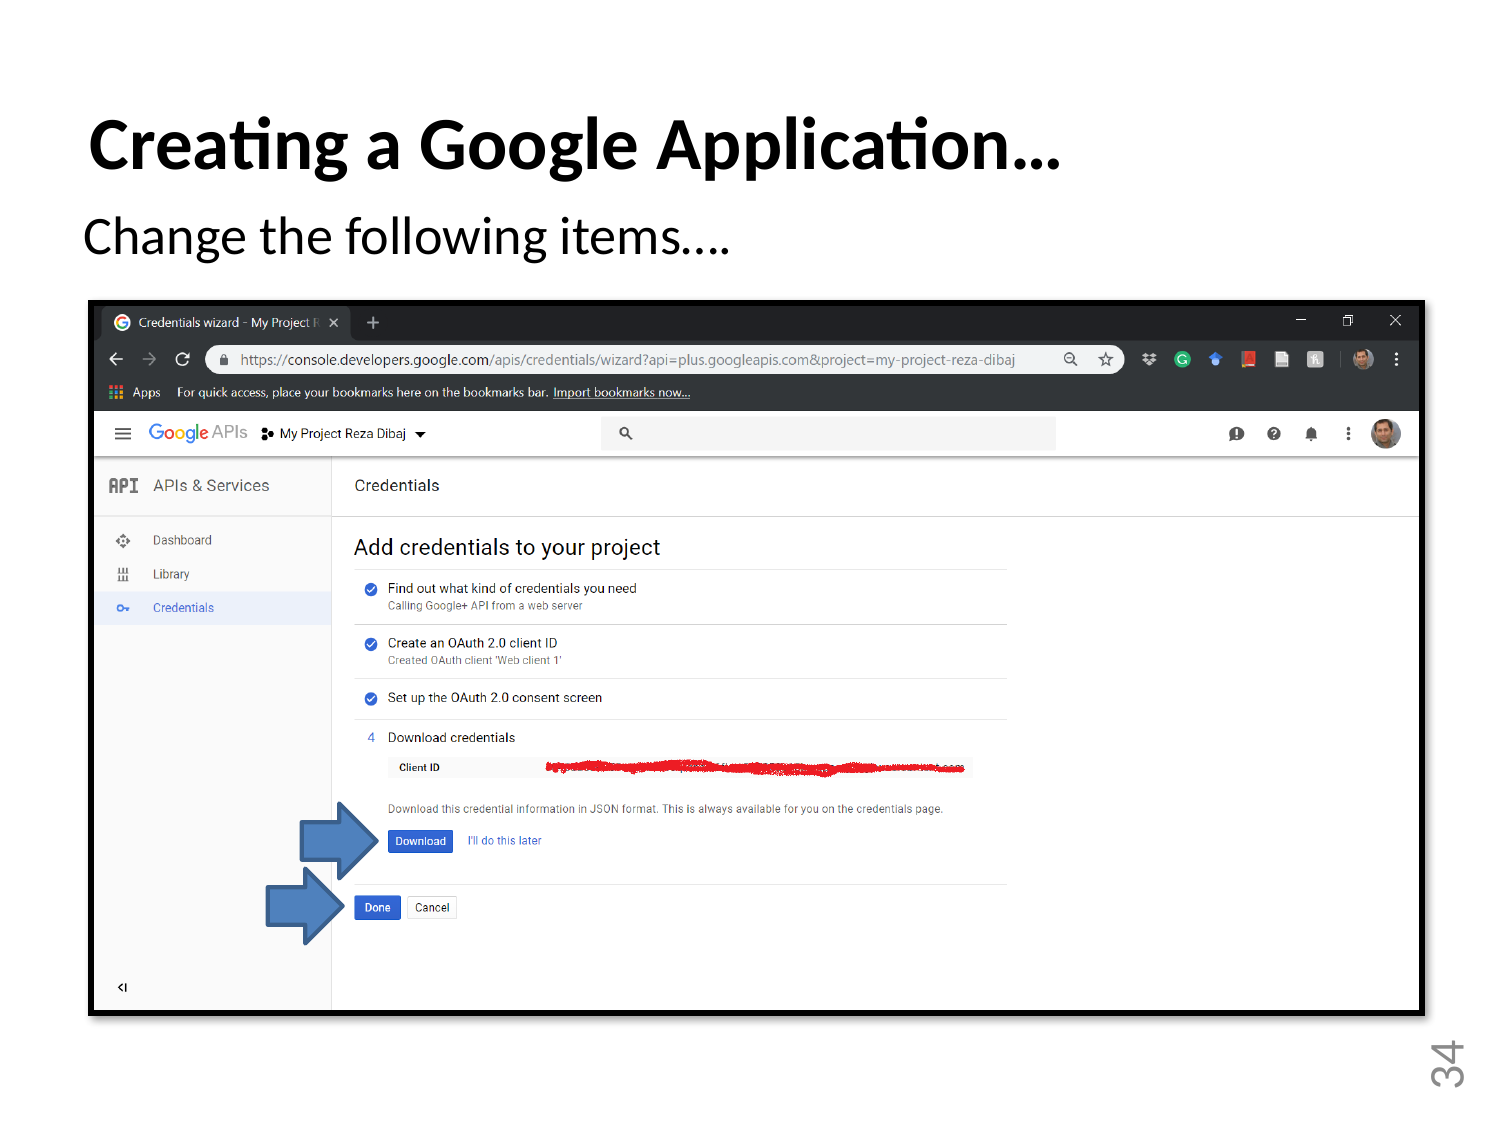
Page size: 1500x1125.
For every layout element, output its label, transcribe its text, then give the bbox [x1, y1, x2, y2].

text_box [93, 305, 1420, 1011]
text_box Change the following items…. [68, 193, 1432, 274]
slide_number 34 [1412, 1025, 1475, 1125]
text_box Creating a Google Application… [74, 87, 1438, 193]
